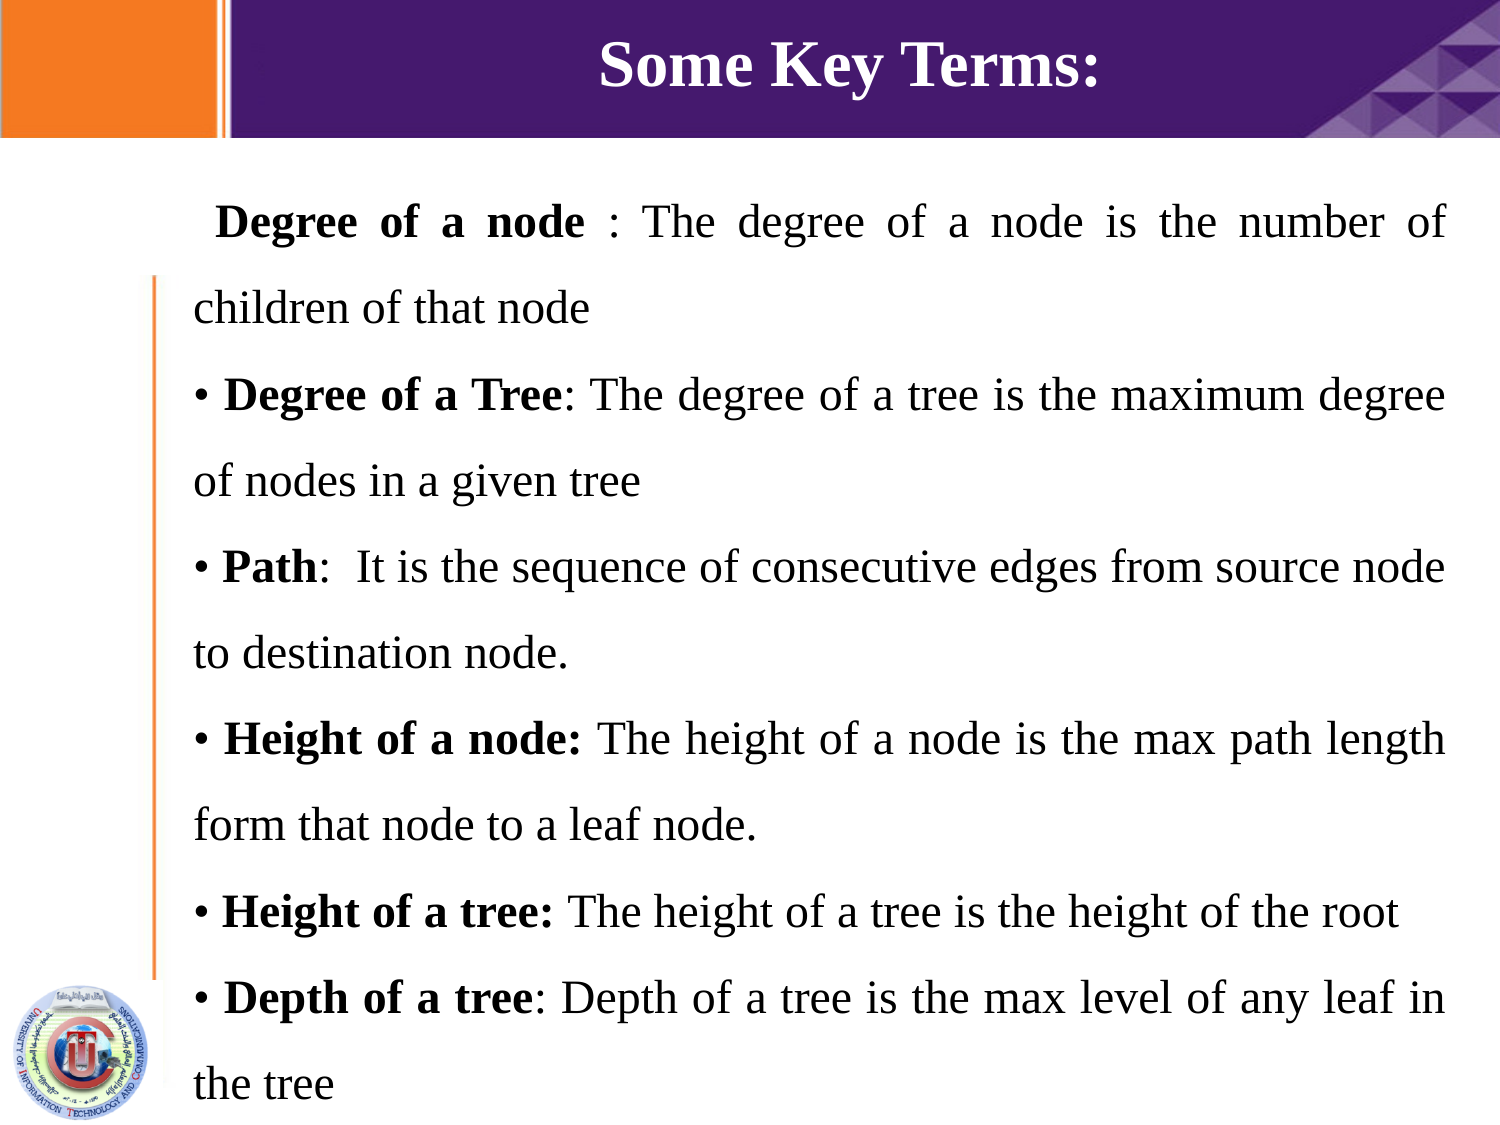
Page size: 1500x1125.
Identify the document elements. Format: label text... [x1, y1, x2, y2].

picture [0, 275, 179, 1125]
picture [0, 0, 1500, 138]
text_box Degree of a node : The degree of a node is the number of children of that node • Degree of a Tree: The degree of a tree is the maximum degree of nodes in a given tree • Path: It is the sequence of consecutive edges from source node to destination node. • Height of a node: The height of a node is the max path length form that node to a leaf node. • Height of a tree: The height of a tree is the height of the root • Depth of a tree: Depth of a tree is the max level of any leaf in the tree [178, 149, 1463, 1117]
